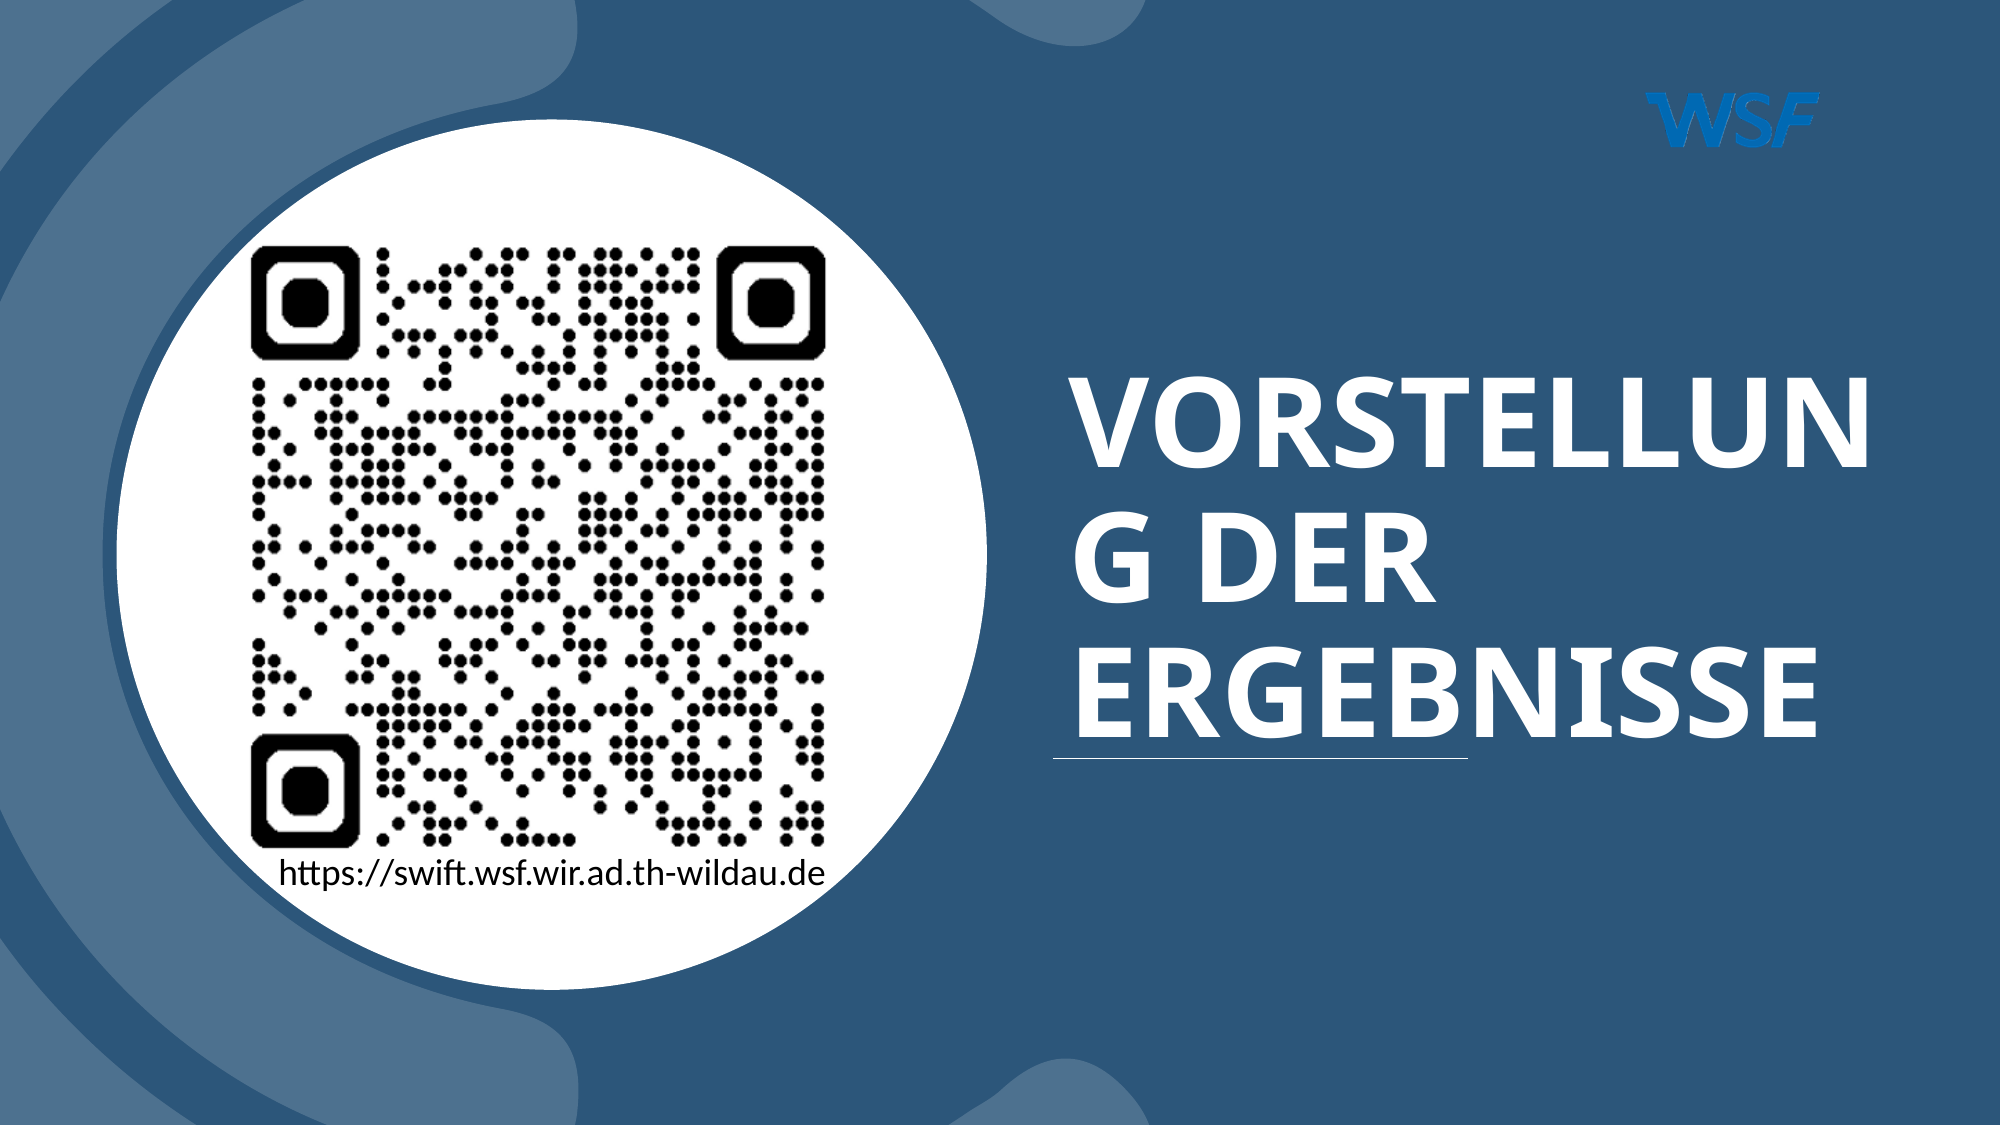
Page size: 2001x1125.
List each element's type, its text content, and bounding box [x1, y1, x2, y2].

picture [1643, 86, 1930, 153]
title Vorstellung der Ergebnisse [1053, 422, 1950, 703]
picture [116, 119, 987, 990]
